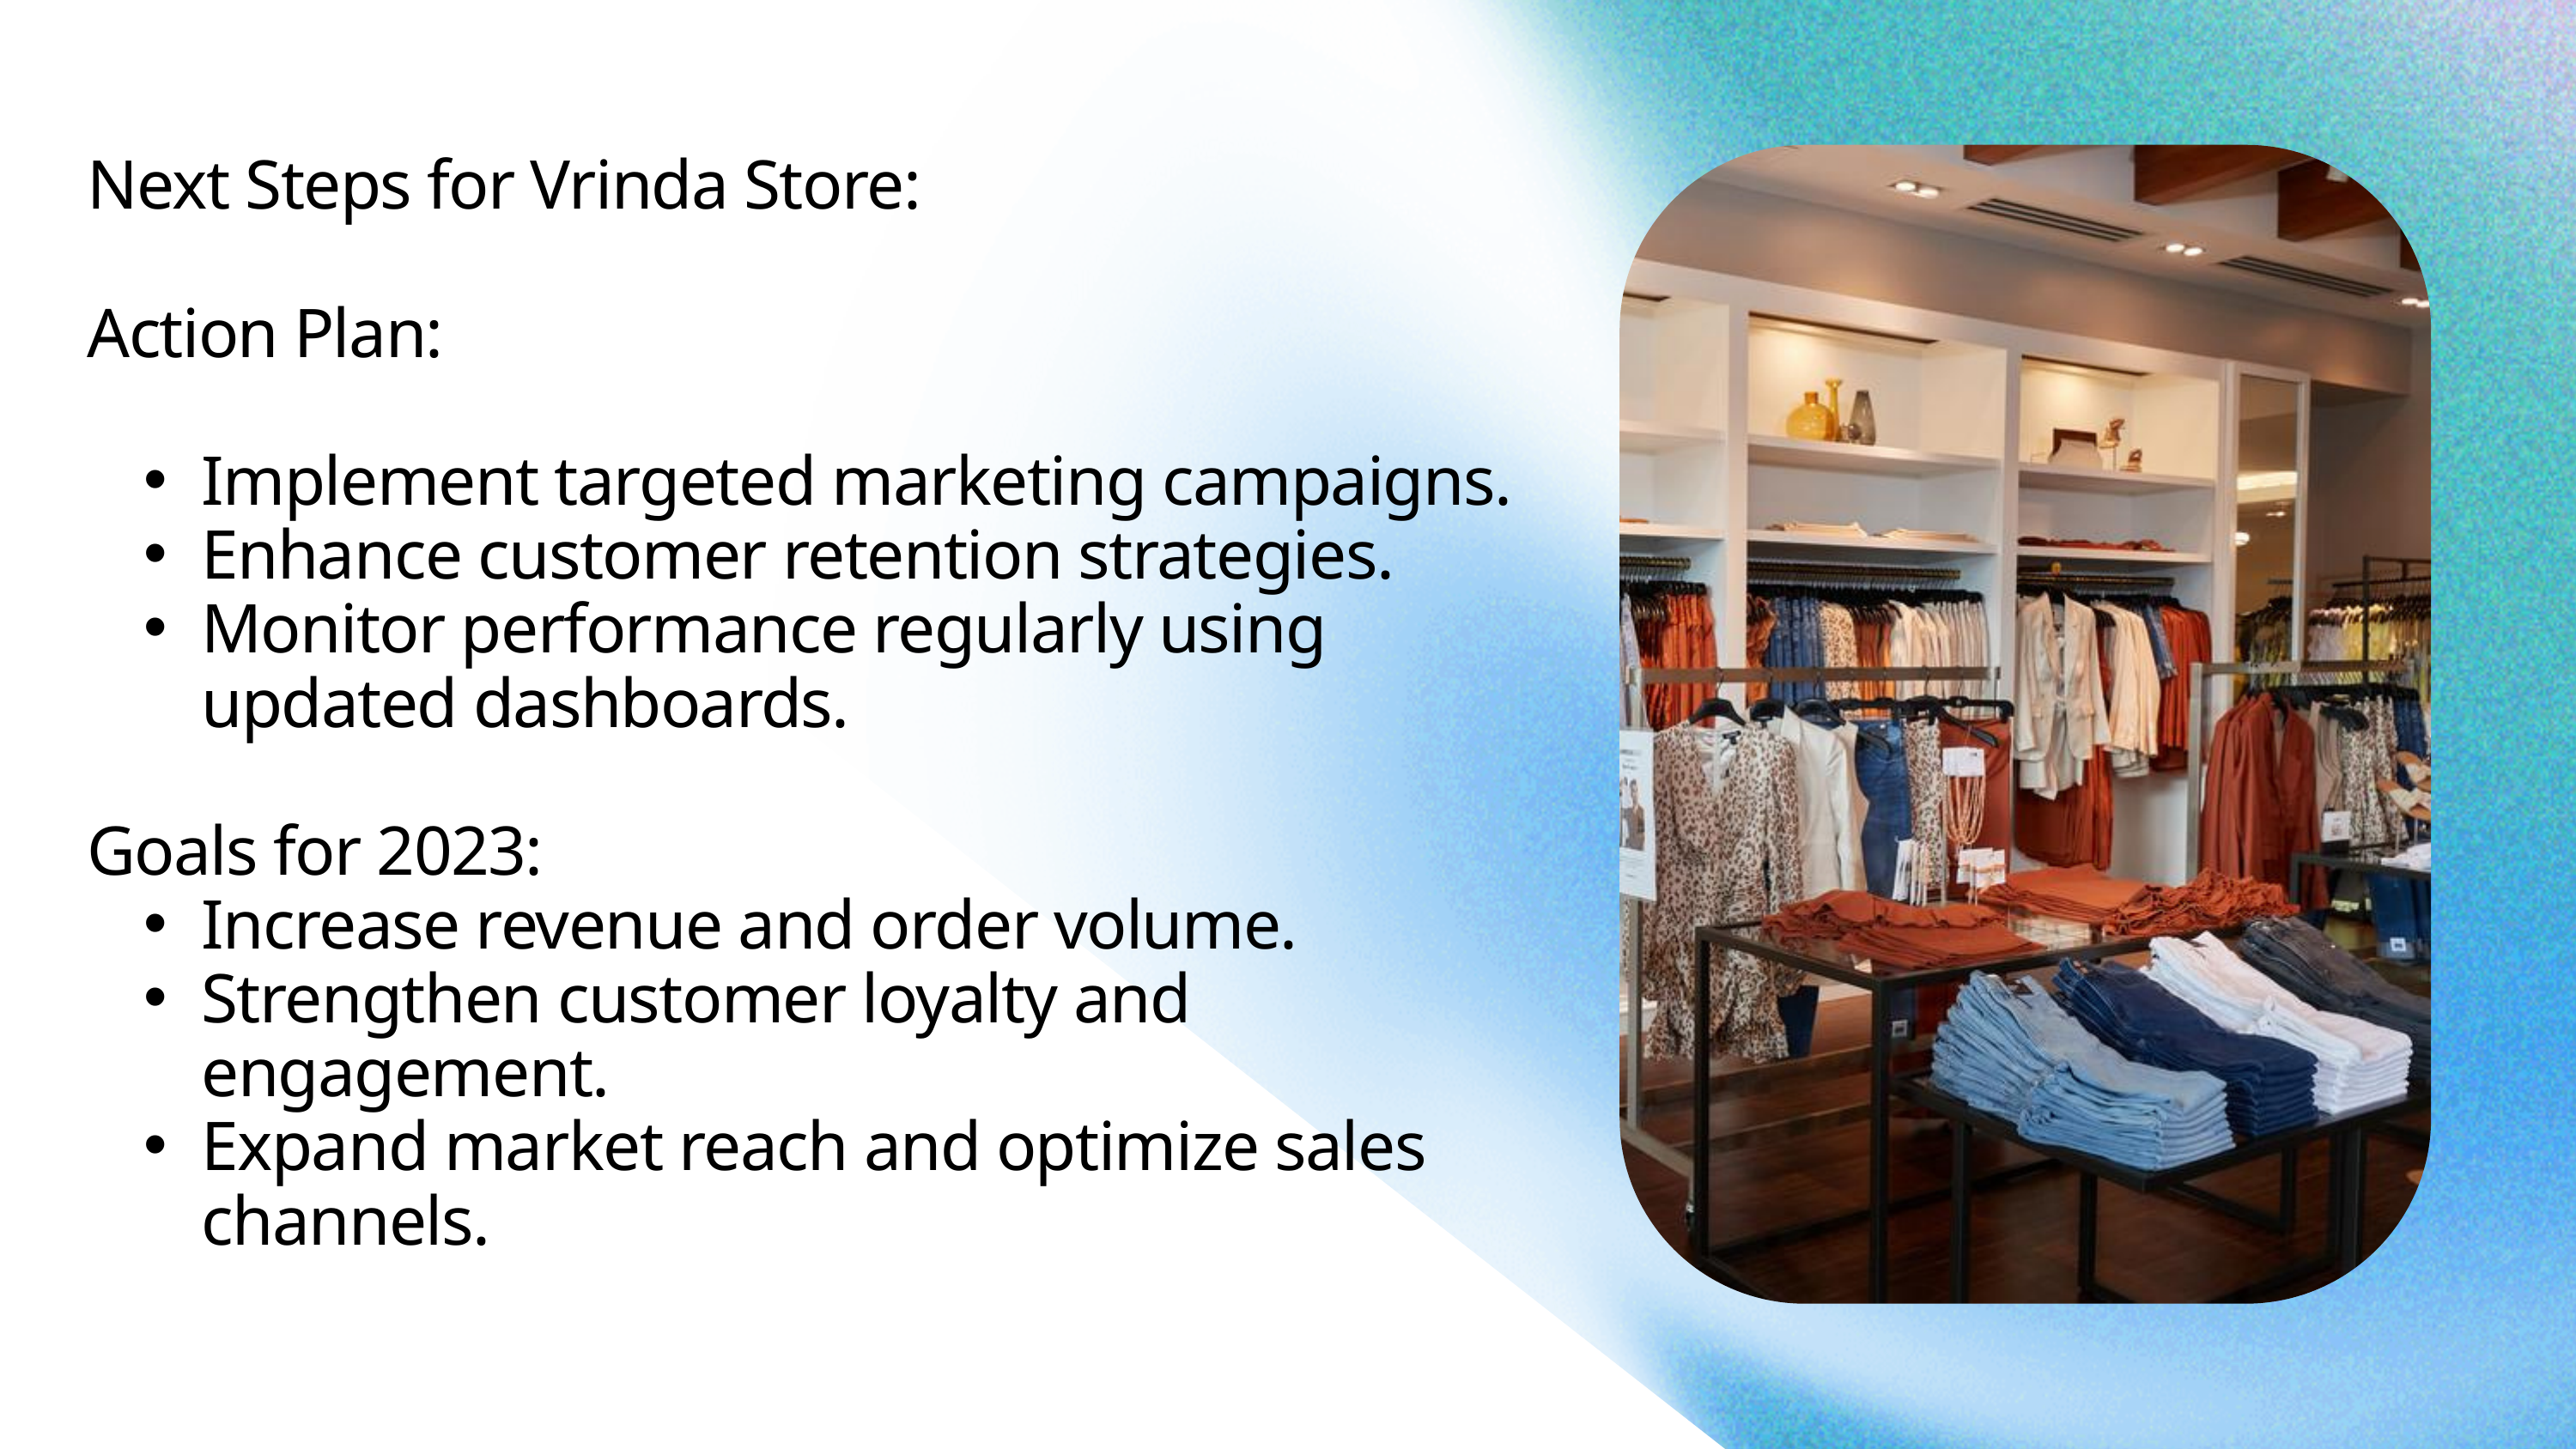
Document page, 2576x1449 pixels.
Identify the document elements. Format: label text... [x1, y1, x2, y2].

text_box Next Steps for Vrinda Store: Action Plan: Implement targeted marketing campaigns. Enhance customer retention strategies. Monitor performance regularly using updated dashboards. Goals for 2023: Increase revenue and order volume. Strengthen customer loyalty and engagement. Expand market reach and optimize sales channels. [87, 149, 1562, 1407]
text_box [925, 0, 2576, 1449]
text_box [1619, 144, 2432, 1304]
